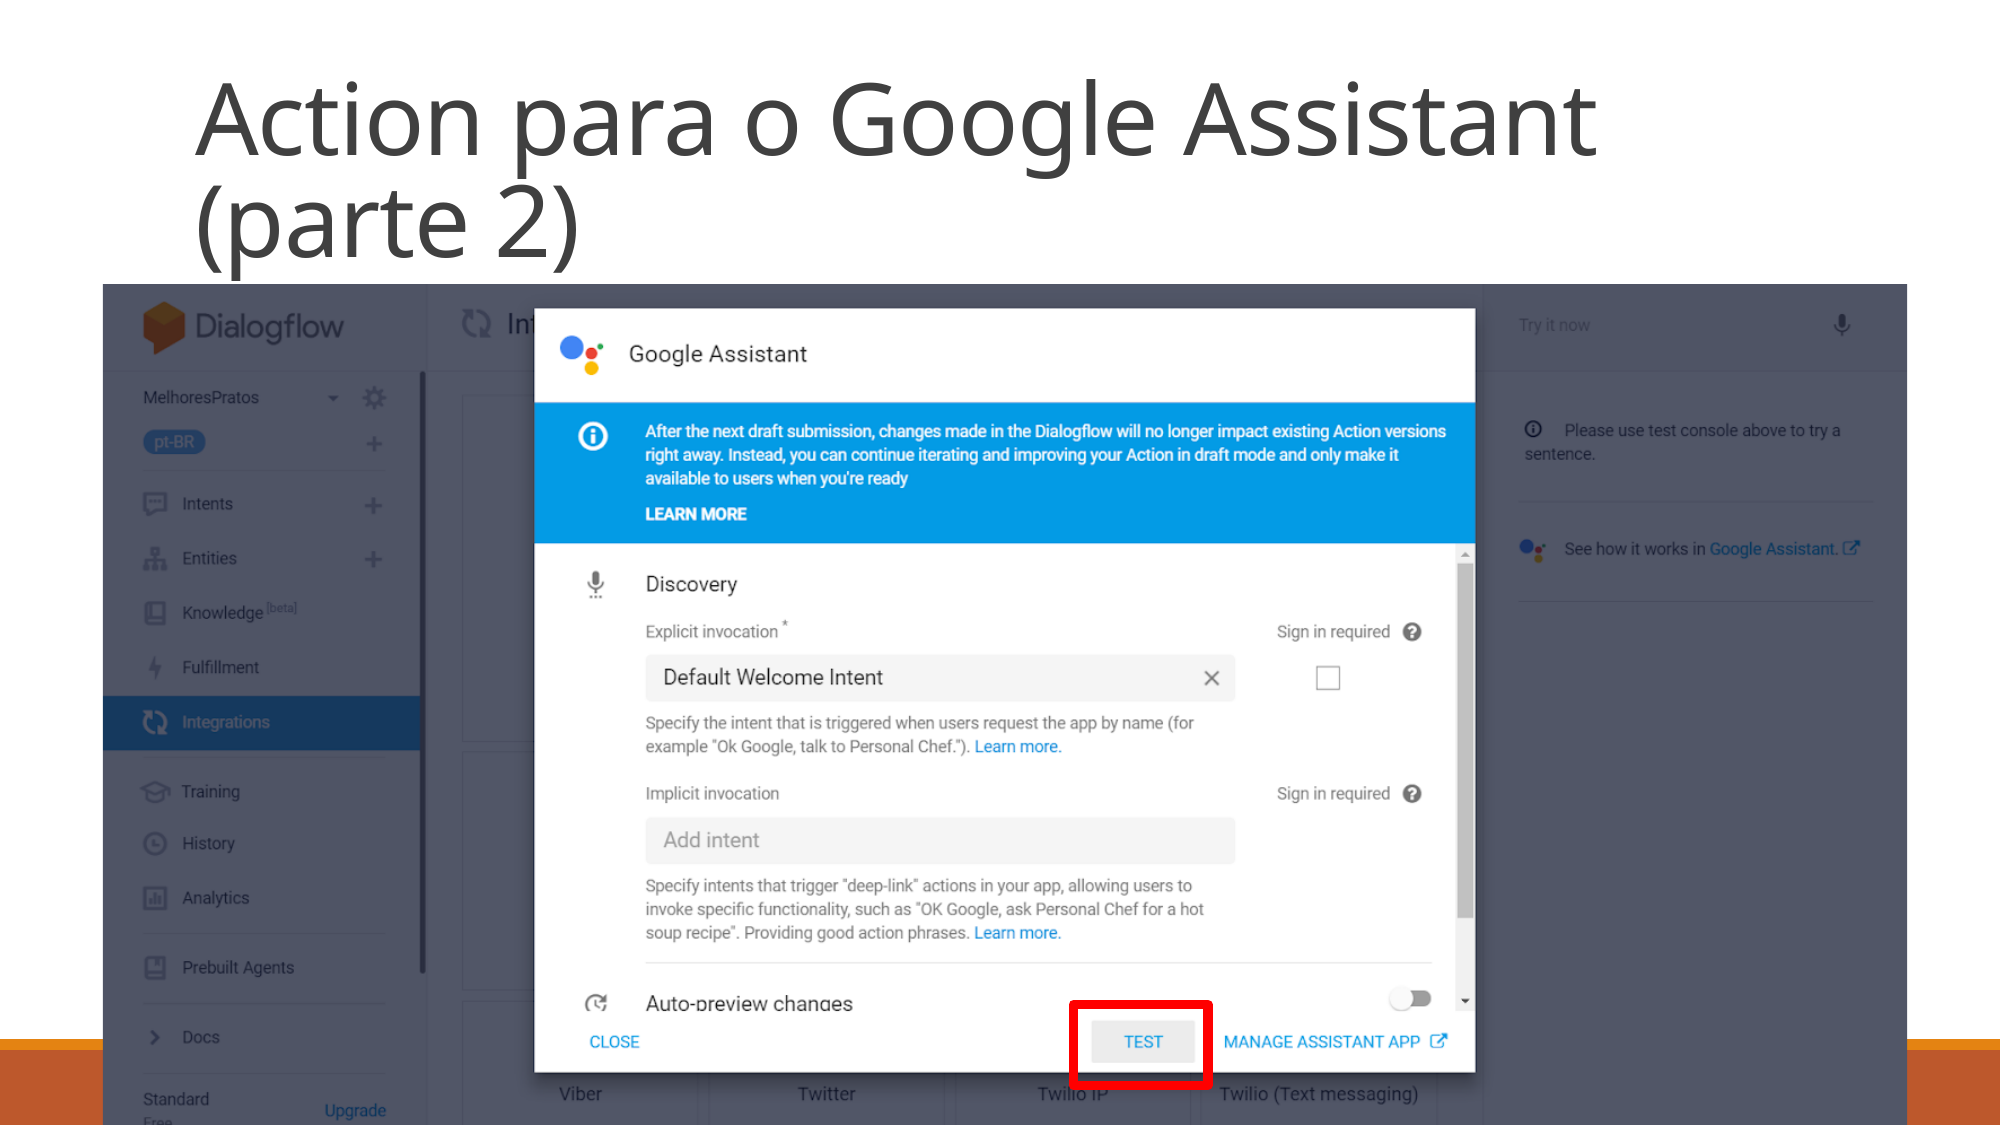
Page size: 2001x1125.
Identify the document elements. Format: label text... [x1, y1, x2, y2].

picture [102, 283, 1908, 1125]
title Action para o Google Assistant (parte 2) [180, 47, 1830, 279]
